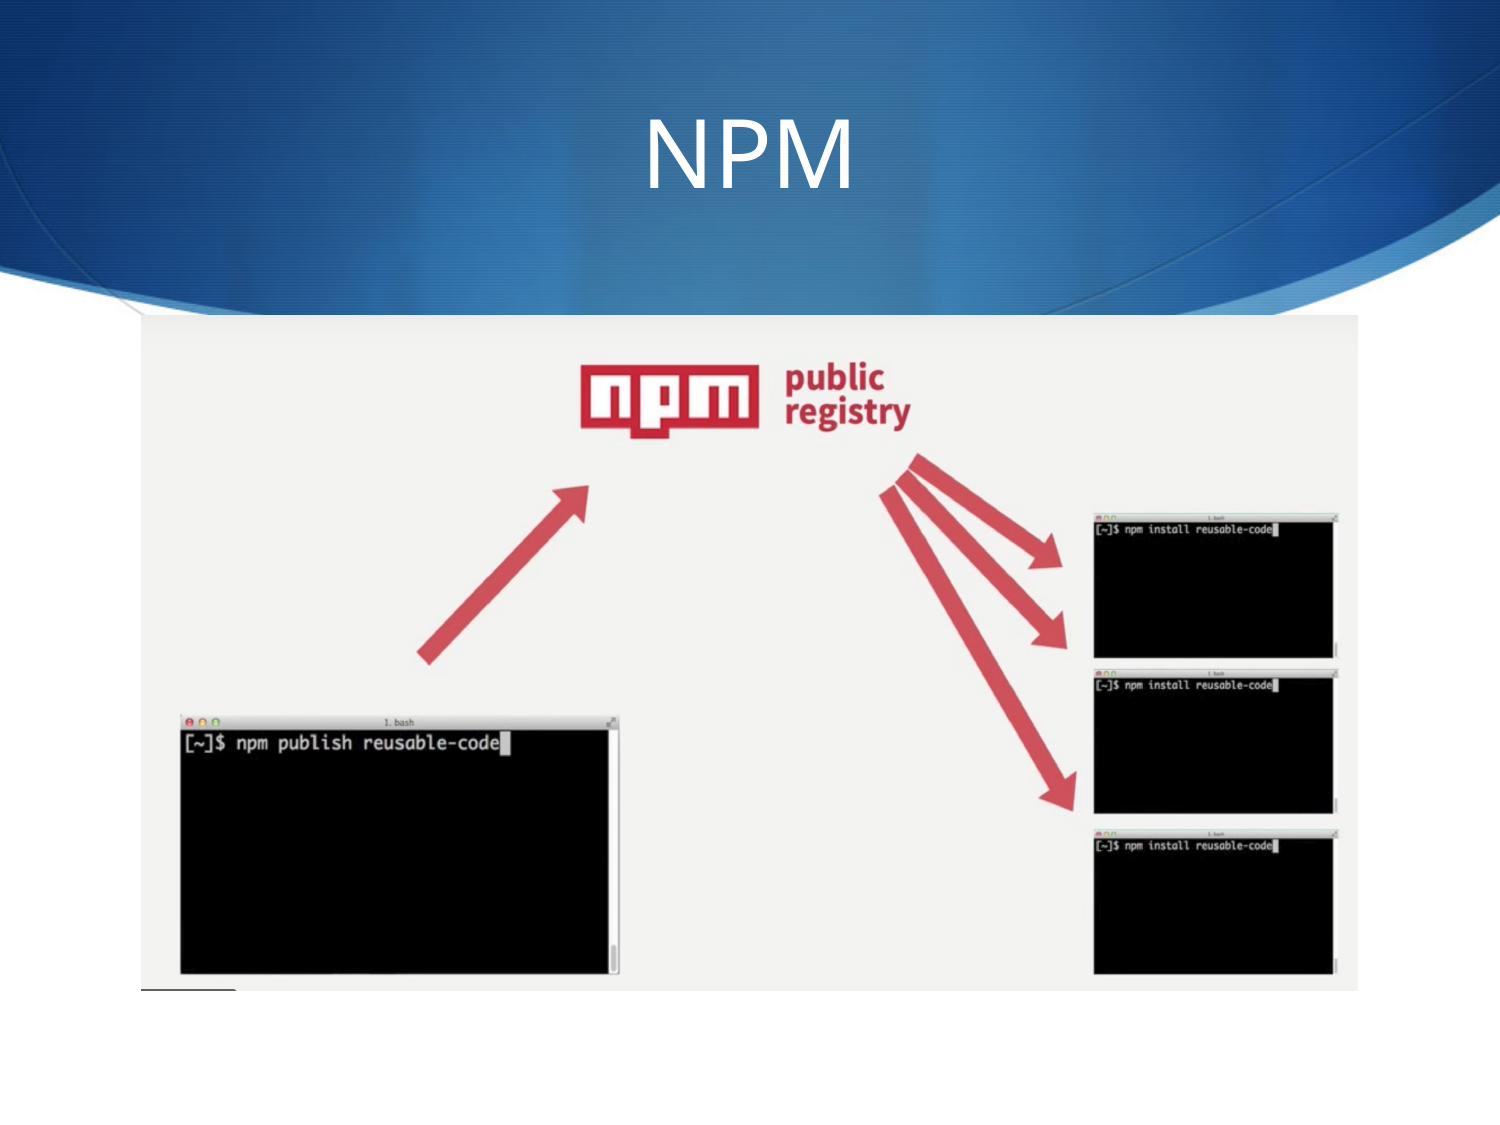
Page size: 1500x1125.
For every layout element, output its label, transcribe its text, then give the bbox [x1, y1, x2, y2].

text_box NPM [75, 56, 1425, 244]
picture [0, 0, 1500, 1125]
